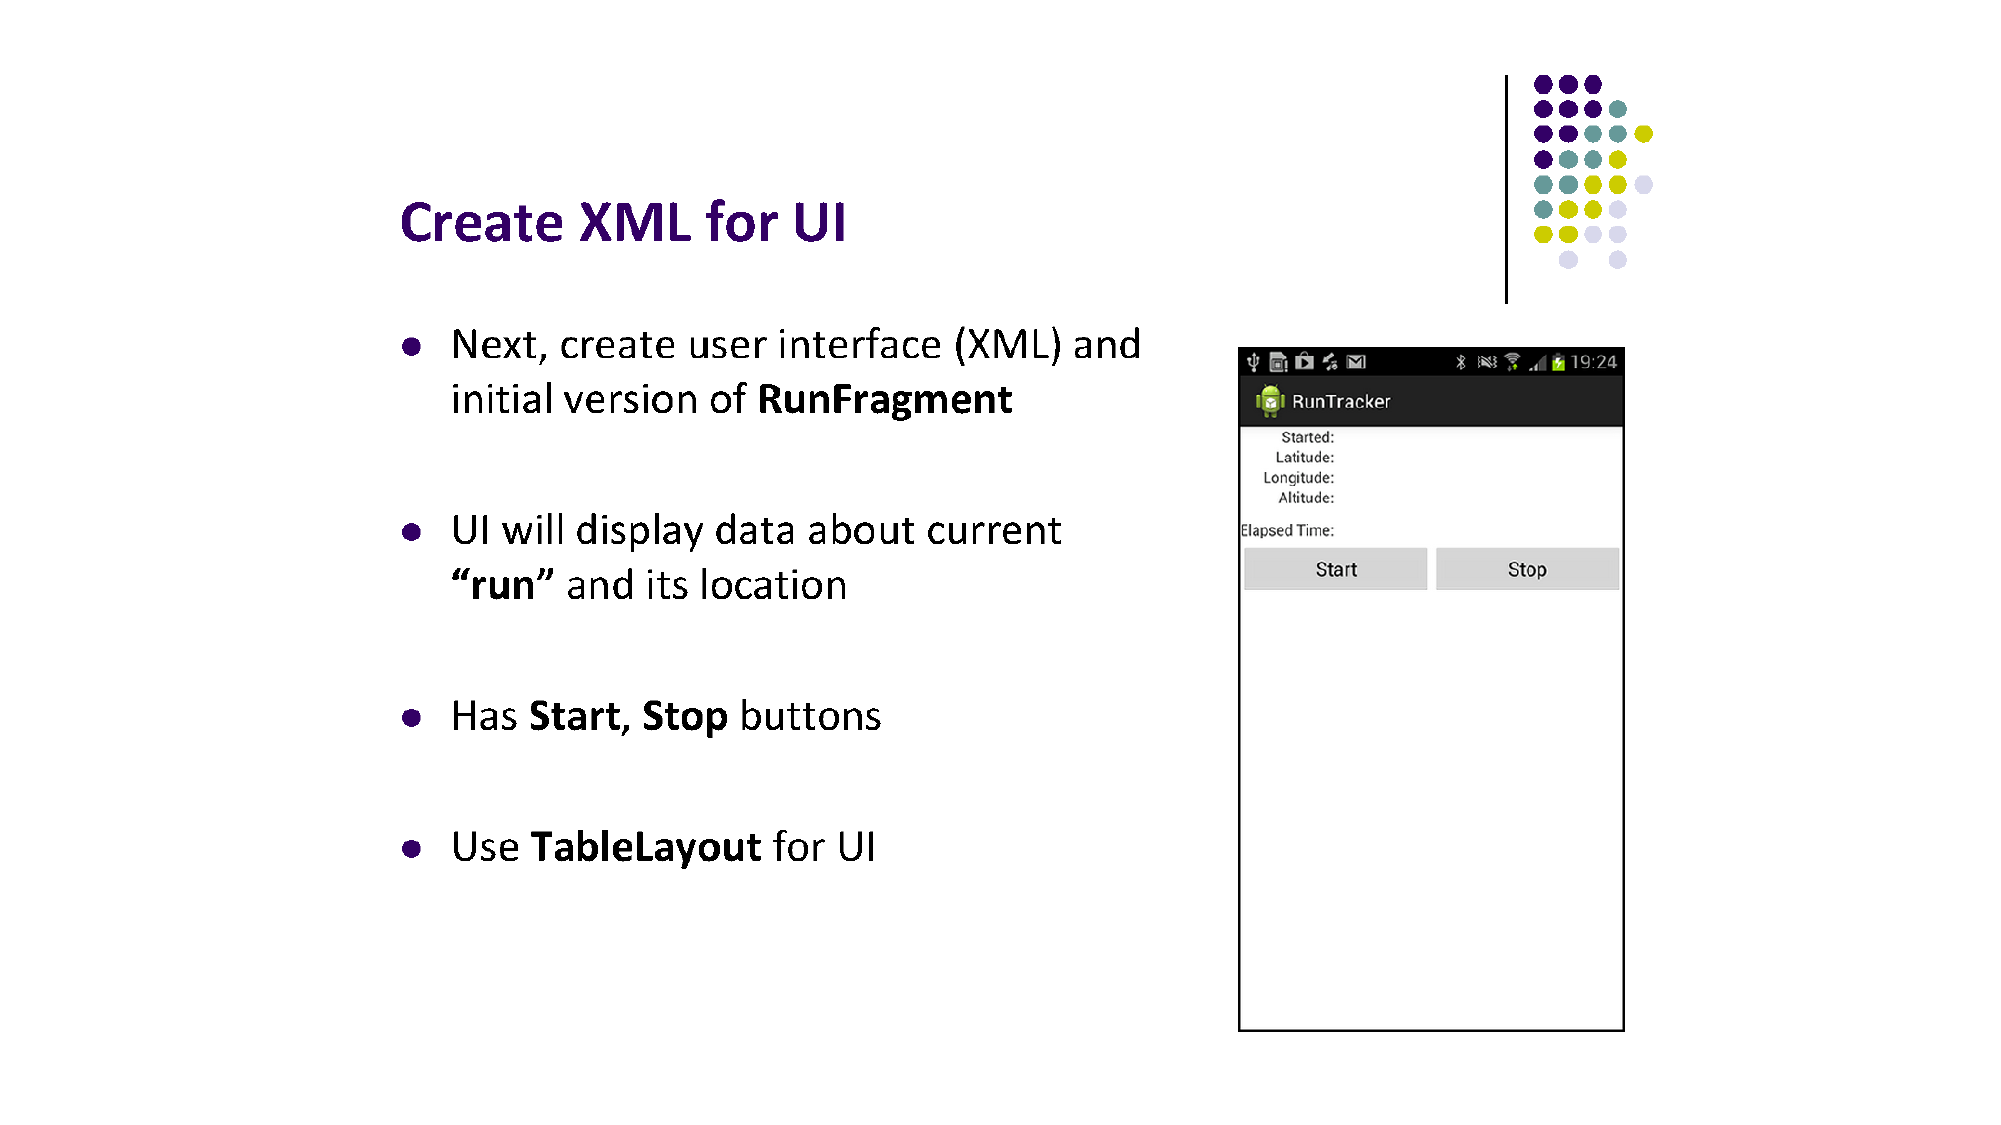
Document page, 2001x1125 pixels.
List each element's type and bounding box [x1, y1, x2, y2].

picture [249, 0, 1750, 1125]
